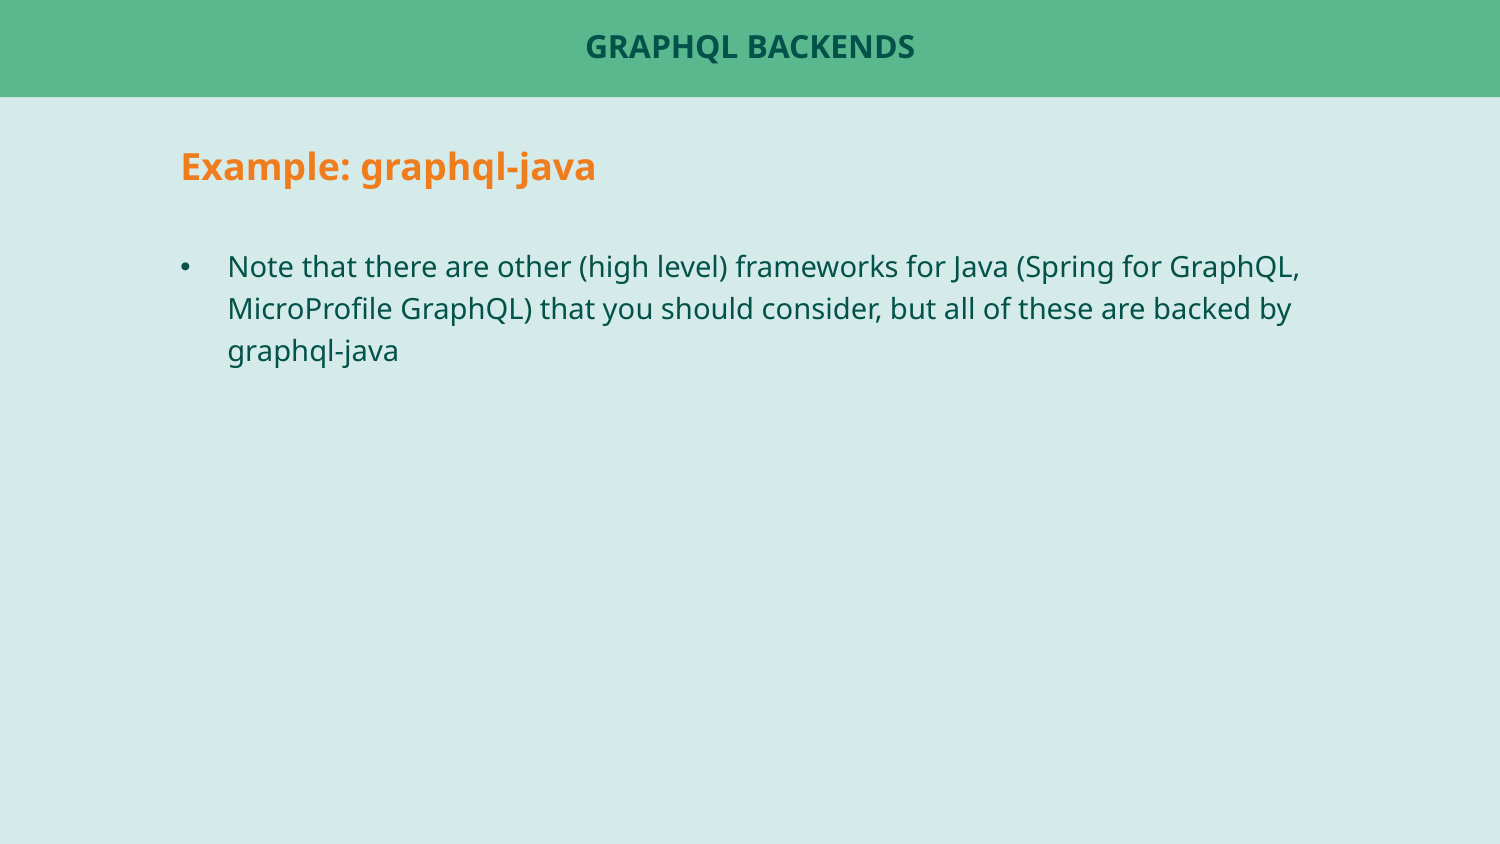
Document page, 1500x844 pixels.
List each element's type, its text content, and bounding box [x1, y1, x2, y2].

text_box Example: graphql-java Note that there are other (high level) frameworks for Java (Spring for GraphQL, MicroProfile GraphQL) that you should consider, but all of these are backed by graphql-java [165, 126, 1335, 537]
title GraphQL backends [0, 0, 1500, 98]
